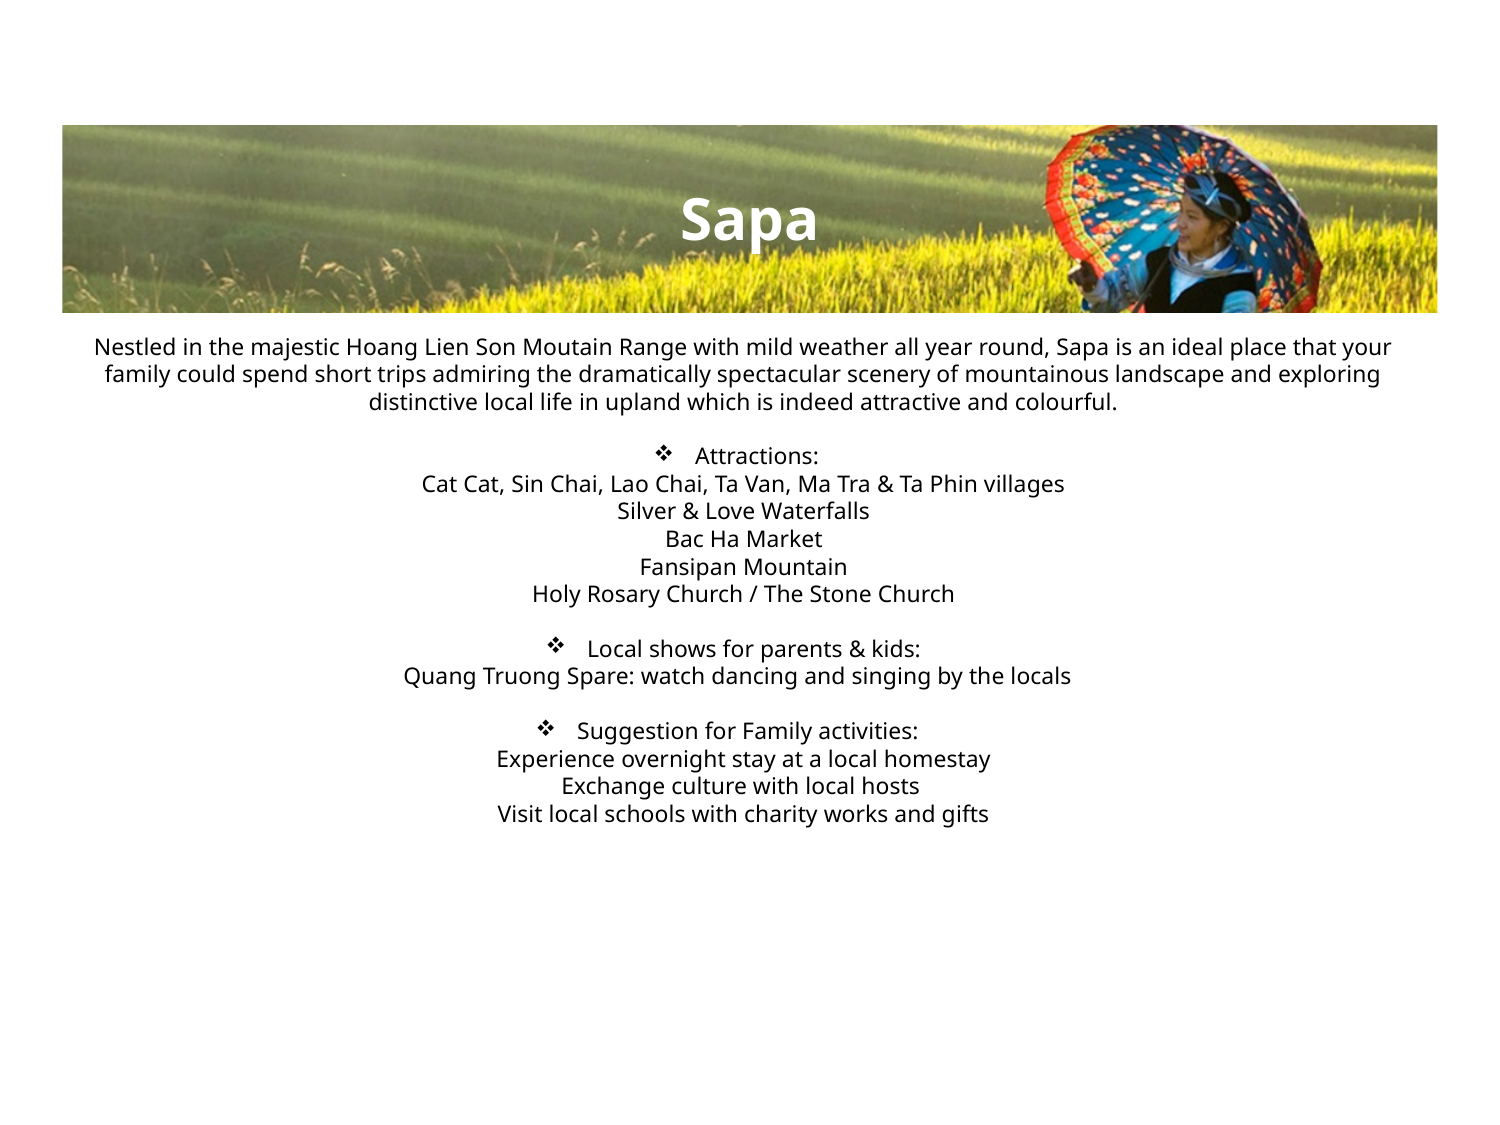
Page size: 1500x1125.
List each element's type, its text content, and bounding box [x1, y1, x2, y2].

text_box Nestled in the majestic Hoang Lien Son Moutain Range with mild weather all year round, Sapa is an ideal place that your family could spend short trips admiring the dramatically spectacular scenery of mountainous landscape and exploring distinctive local life in upland which is indeed attractive and colourful. Attractions: Cat Cat, Sin Chai, Lao Chai, Ta Van, Ma Tra & Ta Phin villages Silver & Love Waterfalls Bac Ha Market Fansipan Mountain Holy Rosary Church / The Stone Church Local shows for parents & kids: Quang Truong Spare: watch dancing and singing by the locals Suggestion for Family activities: Experience overnight stay at a local homestay Exchange culture with local hosts Visit local schools with charity works and gifts [50, 324, 1438, 834]
text_box Sapa [62, 174, 1438, 260]
text_box [60, 123, 1439, 315]
